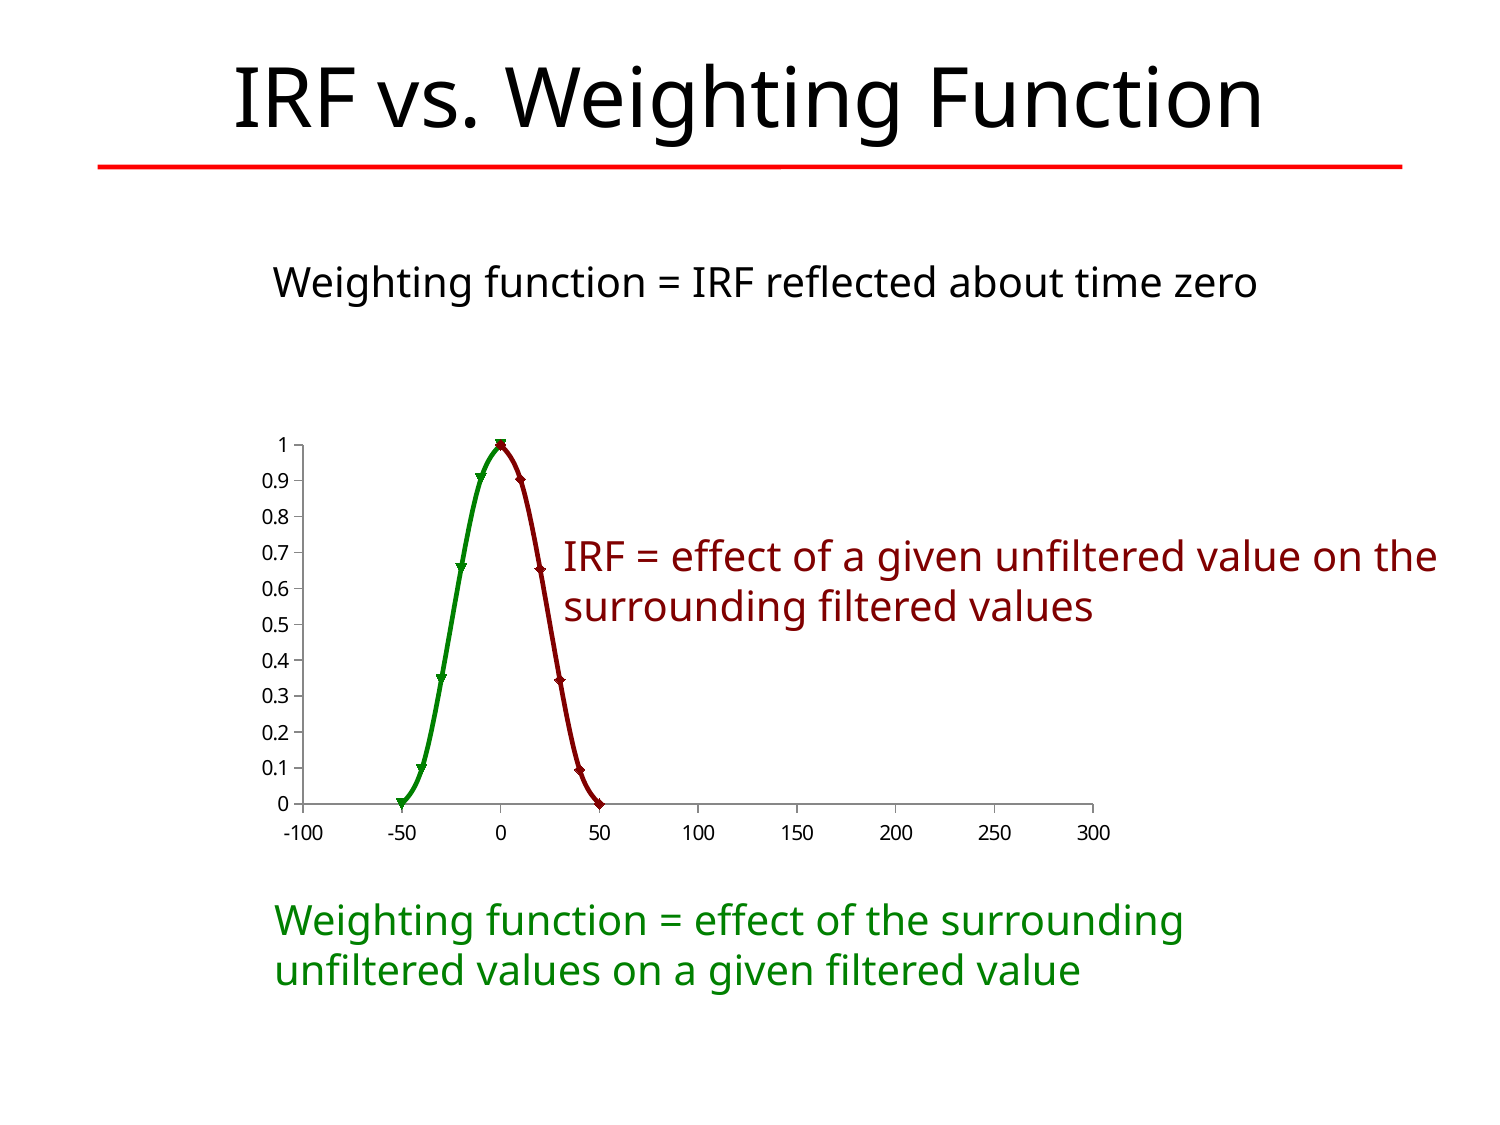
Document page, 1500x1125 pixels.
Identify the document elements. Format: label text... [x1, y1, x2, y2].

text_box Weighting function = effect of the surrounding unfiltered values on a given filtered value [259, 886, 1256, 1002]
chart [228, 421, 1136, 873]
text_box IRF = effect of a given unfiltered value on the surrounding filtered values [1141, 522, 1459, 638]
title IRF vs. Weighting Function [74, 0, 1426, 188]
text_box Weighting function = IRF reflected about time zero [108, 247, 1423, 313]
